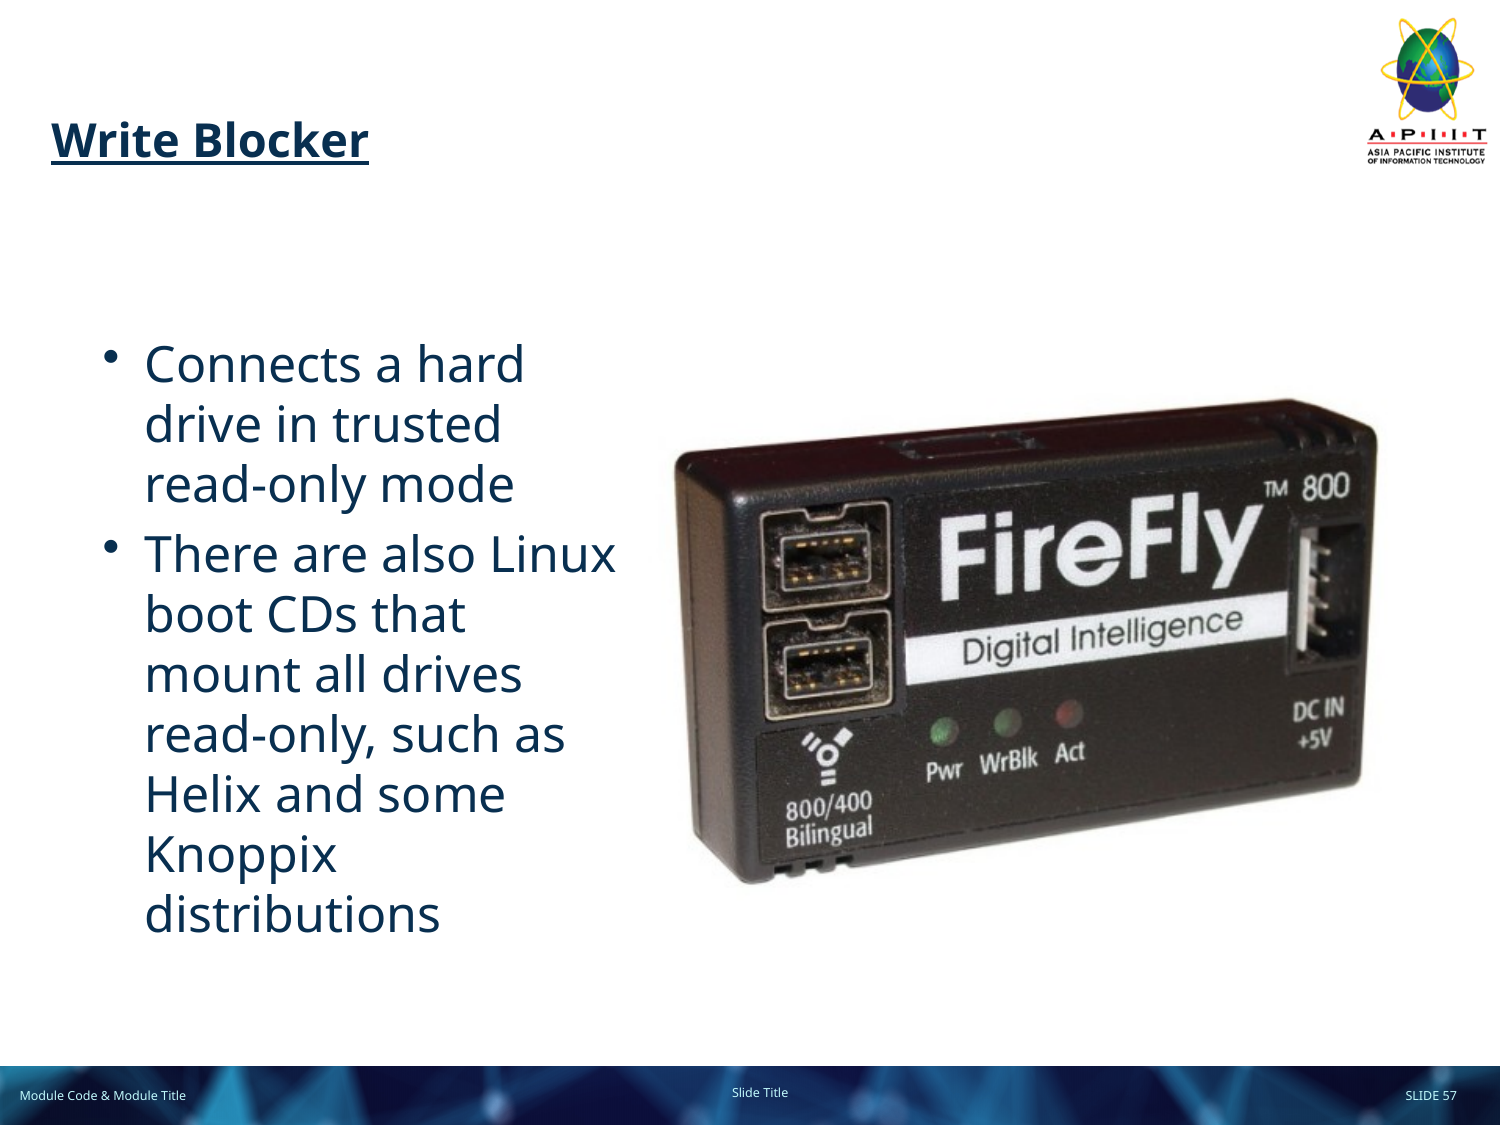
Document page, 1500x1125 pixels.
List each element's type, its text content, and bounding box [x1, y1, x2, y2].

list Connects a hard drive in trusted read-only mode There are also Linux boot CDs that mount all drives read-only, such as Helix and some Knoppix distributions [87, 324, 638, 1025]
picture [0, 1066, 1500, 1125]
title Write Blocker [36, 45, 1323, 233]
picture [637, 374, 1419, 913]
picture [1353, 0, 1500, 182]
